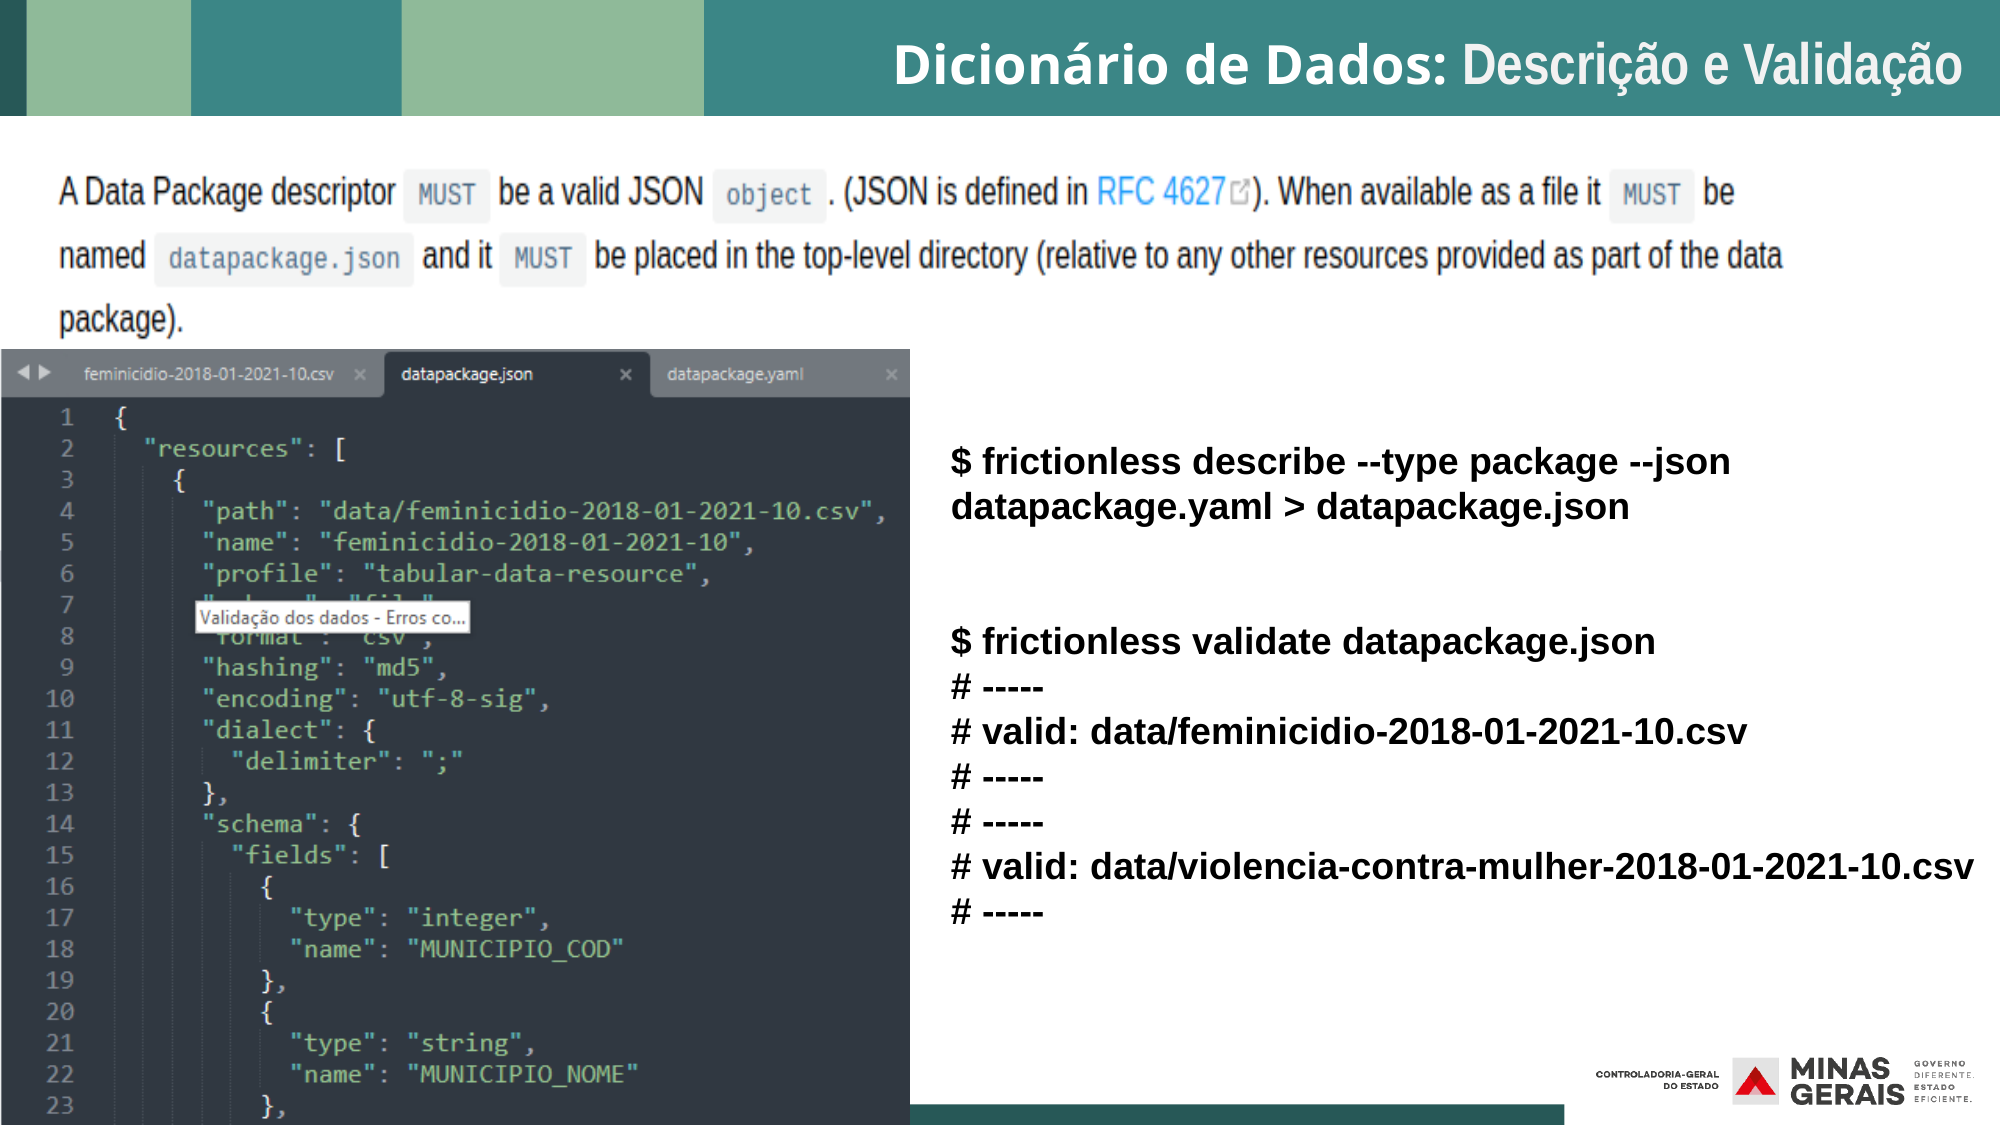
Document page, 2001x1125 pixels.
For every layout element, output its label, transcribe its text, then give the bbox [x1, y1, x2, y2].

title Dicionário de Dados: Descrição e Validação [608, 21, 1979, 112]
picture [1596, 1057, 1974, 1105]
text_box $ frictionless describe --type package --json datapackage.yaml > datapackage.json $ frictionless validate datapackage.json # ----- # valid: data/feminicidio-2018-01-2021-10.csv # ----- # ----- # valid: data/violencia-contra-mulher-2018-01-2021-10.csv # ----- [935, 352, 2000, 948]
picture [0, 137, 1833, 1125]
